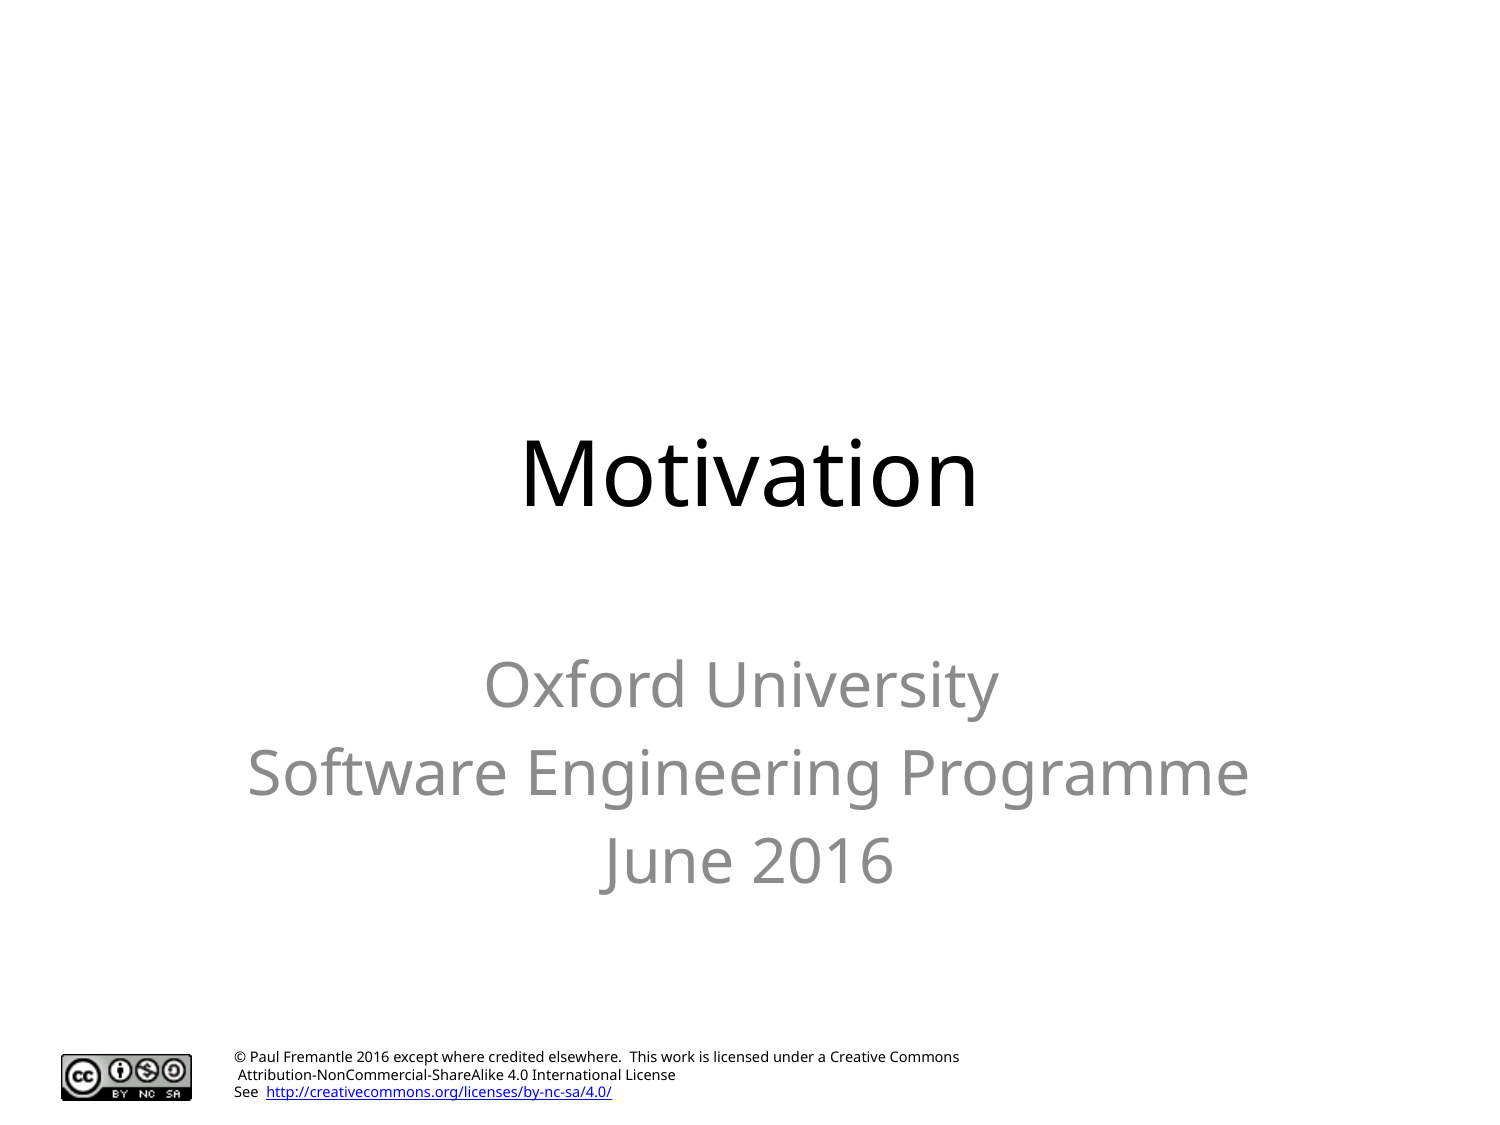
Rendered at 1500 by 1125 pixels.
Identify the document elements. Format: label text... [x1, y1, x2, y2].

title Motivation [112, 349, 1388, 591]
subtitle Oxford University Software Engineering Programme June 2016 [225, 637, 1275, 925]
picture [61, 1054, 192, 1101]
